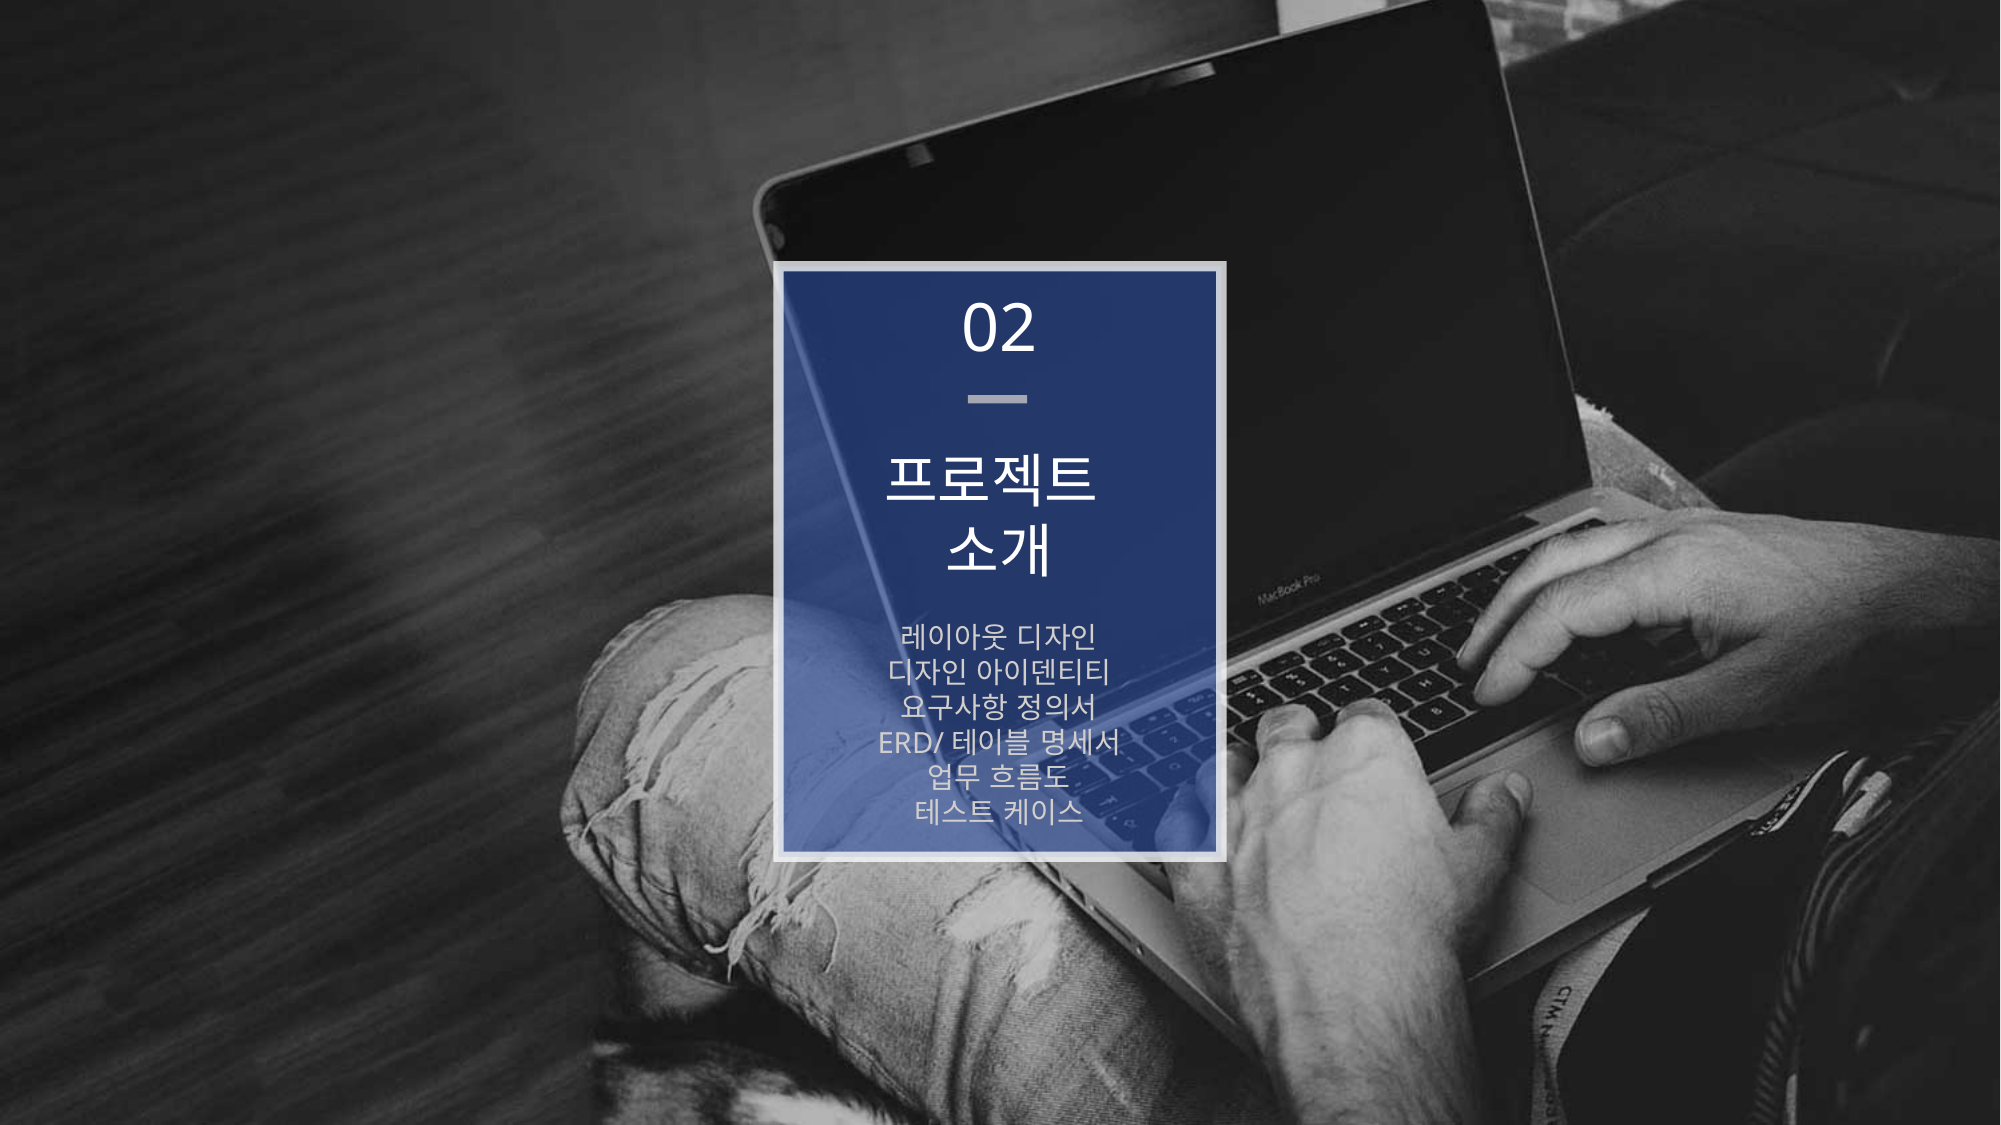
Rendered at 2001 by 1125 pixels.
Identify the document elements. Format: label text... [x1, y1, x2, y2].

text_box 02 프로젝트 소개 레이아웃 디자인 디자인 아이덴티티 요구사항 정의서 ERD/테이블 명세서 업무 흐름도 테스트 케이스 [777, 277, 1221, 837]
picture [0, 0, 2001, 1125]
text_box [777, 265, 1222, 858]
